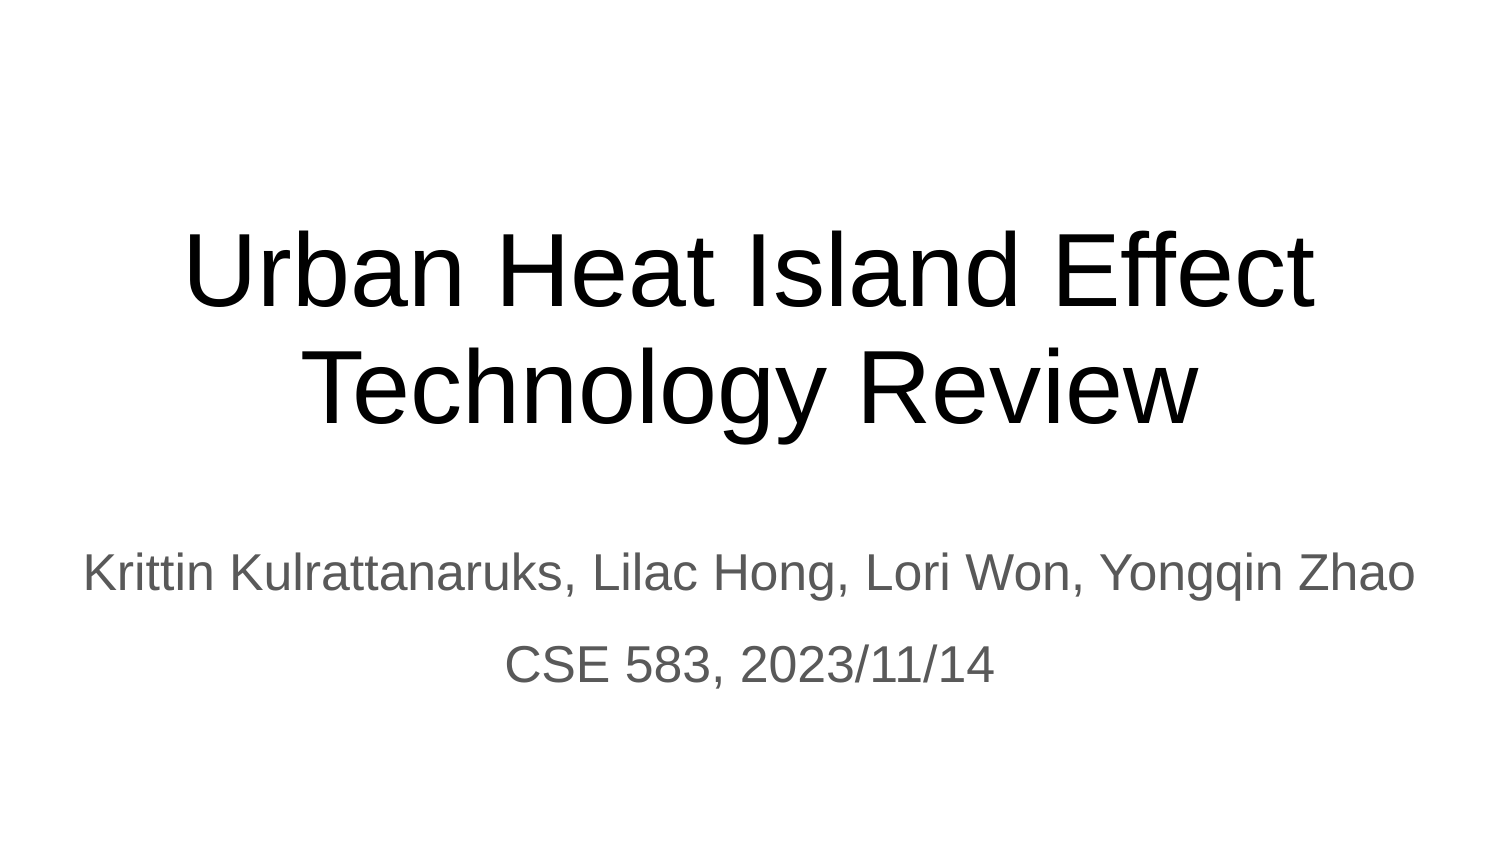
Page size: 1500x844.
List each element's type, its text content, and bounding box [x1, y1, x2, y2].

subtitle Krittin Kulrattanaruks, Lilac Hong, Lori Won, Yongqin Zhao CSE 583, 2023/11/14 [51, 538, 1449, 729]
title Urban Heat Island Effect Technology Review [51, 123, 1449, 461]
